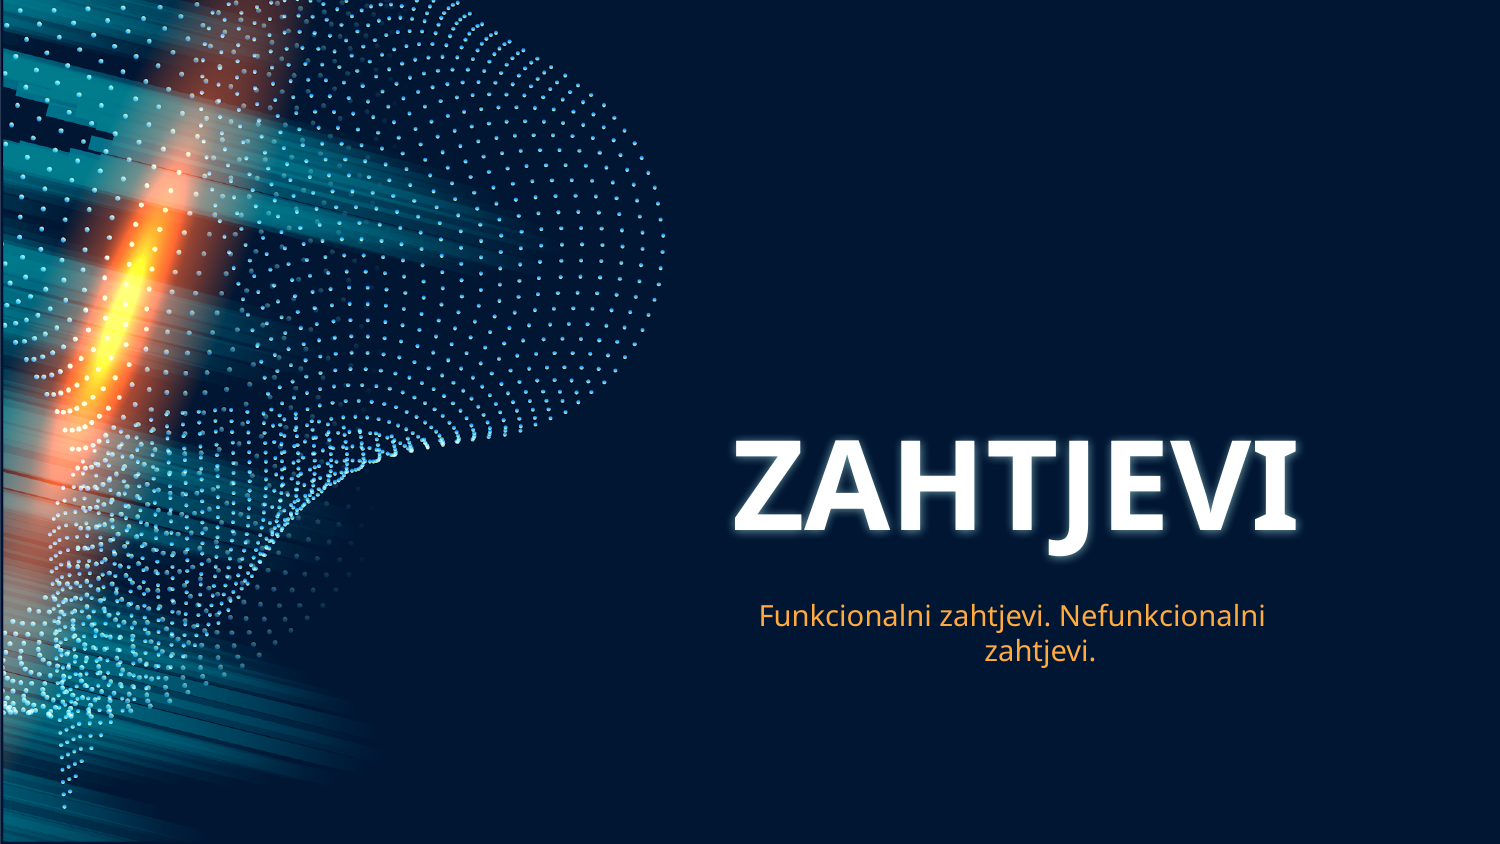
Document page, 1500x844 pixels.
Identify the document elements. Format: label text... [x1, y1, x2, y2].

title ZAHTJEVI [662, 464, 1371, 571]
subtitle Funkcionalni zahtjevi. Nefunkcionalni zahtjevi. [679, 582, 1327, 659]
picture [0, 0, 1500, 844]
